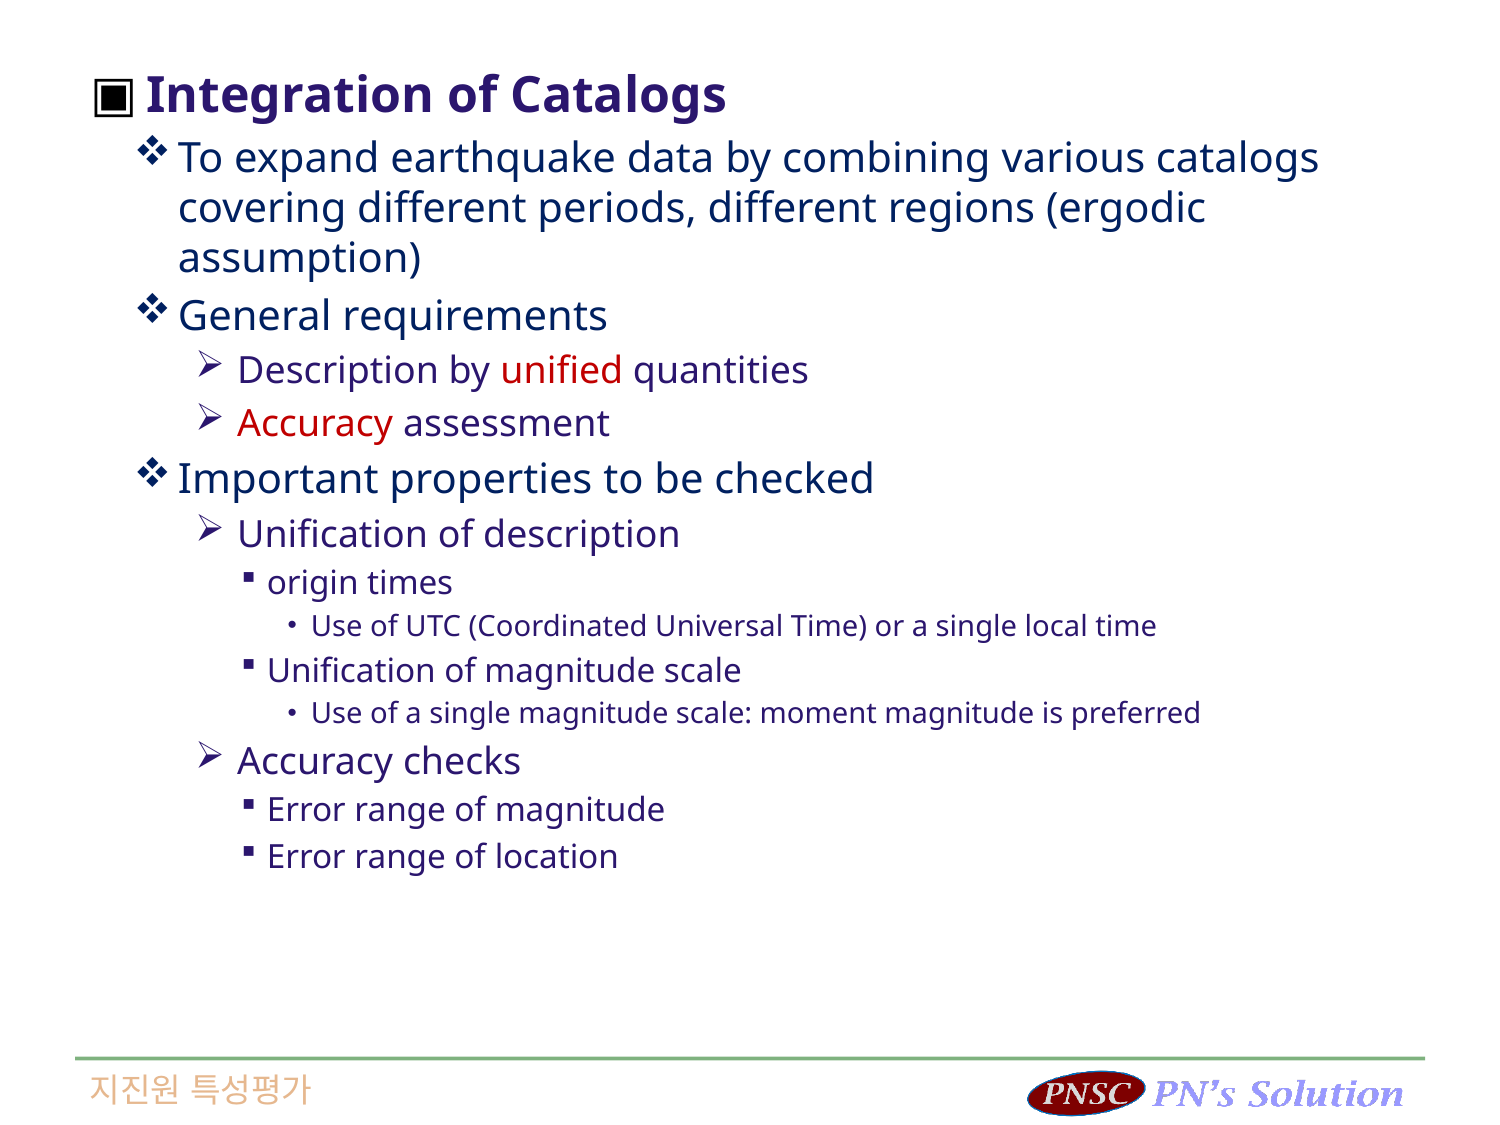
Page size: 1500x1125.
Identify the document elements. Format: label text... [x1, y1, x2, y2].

list Integration of Catalogs To expand earthquake data by combining various catalogs covering different periods, different regions (ergodic assumption) General requirements Description by unified quantities Accuracy assessment Important properties to be checked Unification of description origin times Use of UTC (Coordinated Universal Time) or a single local time Unification of magnitude scale Use of a single magnitude scale: moment magnitude is preferred Accuracy checks Error range of magnitude Error range of location [75, 54, 1425, 1049]
picture [1022, 1062, 1425, 1125]
